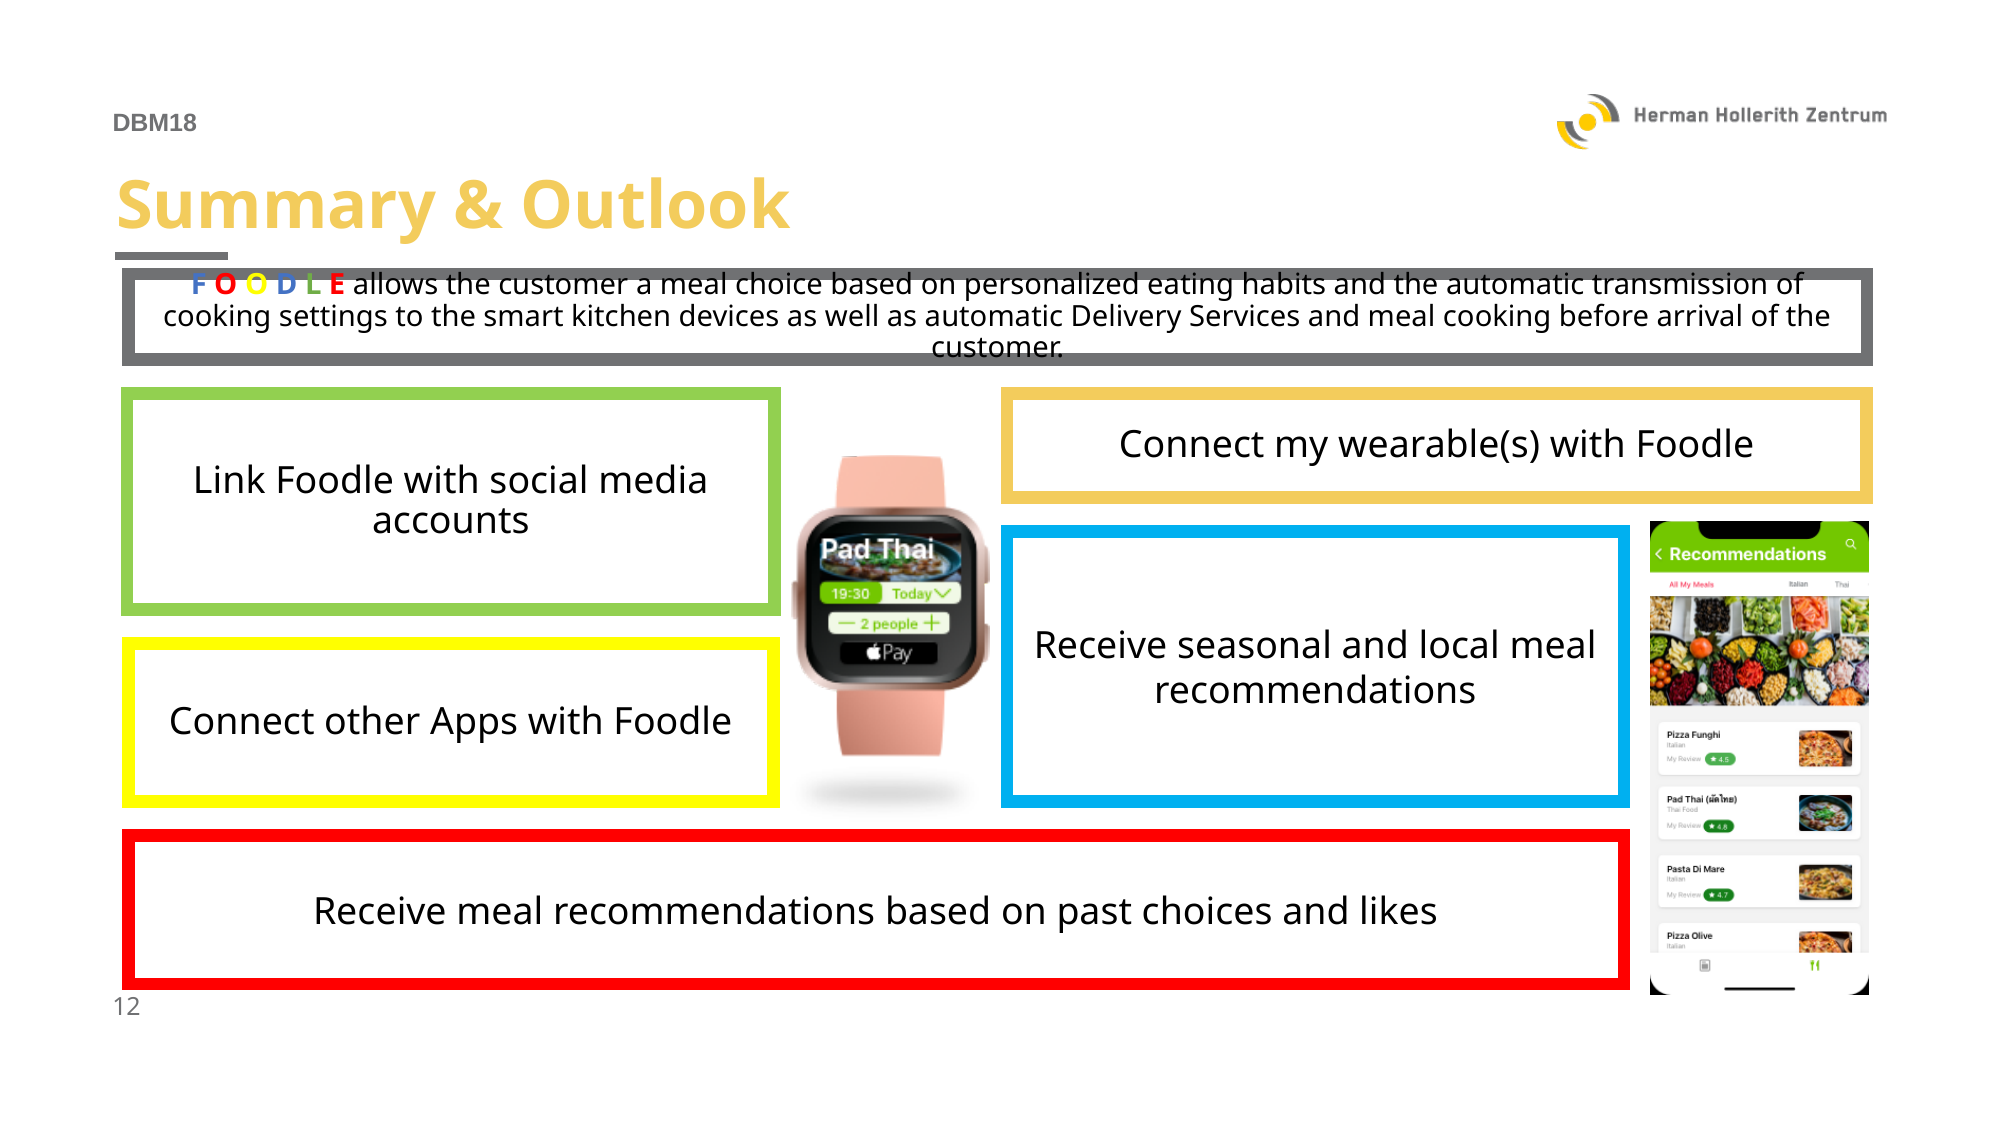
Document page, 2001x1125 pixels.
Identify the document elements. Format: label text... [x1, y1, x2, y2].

text_box F O O D L E allows the customer a meal choice based on personalized eating habits and the automatic transmission of cooking settings to the smart kitchen devices as well as automatic Delivery Services and meal cooking before arrival of the customer. [128, 274, 1867, 360]
text_box Connect other Apps with Foodle [128, 643, 774, 802]
text_box Connect my wearable(s) with Foodle [1006, 393, 1867, 498]
picture [790, 455, 990, 823]
picture [1649, 521, 1869, 995]
text_box Receive meal recommendations based on past choices and likes [128, 835, 1624, 984]
text_box Receive seasonal and local meal recommendations [1006, 531, 1624, 802]
text_box Link Foodle with social media accounts [127, 393, 775, 610]
title Summary & Outlook [116, 163, 1072, 246]
picture [1556, 92, 1888, 151]
